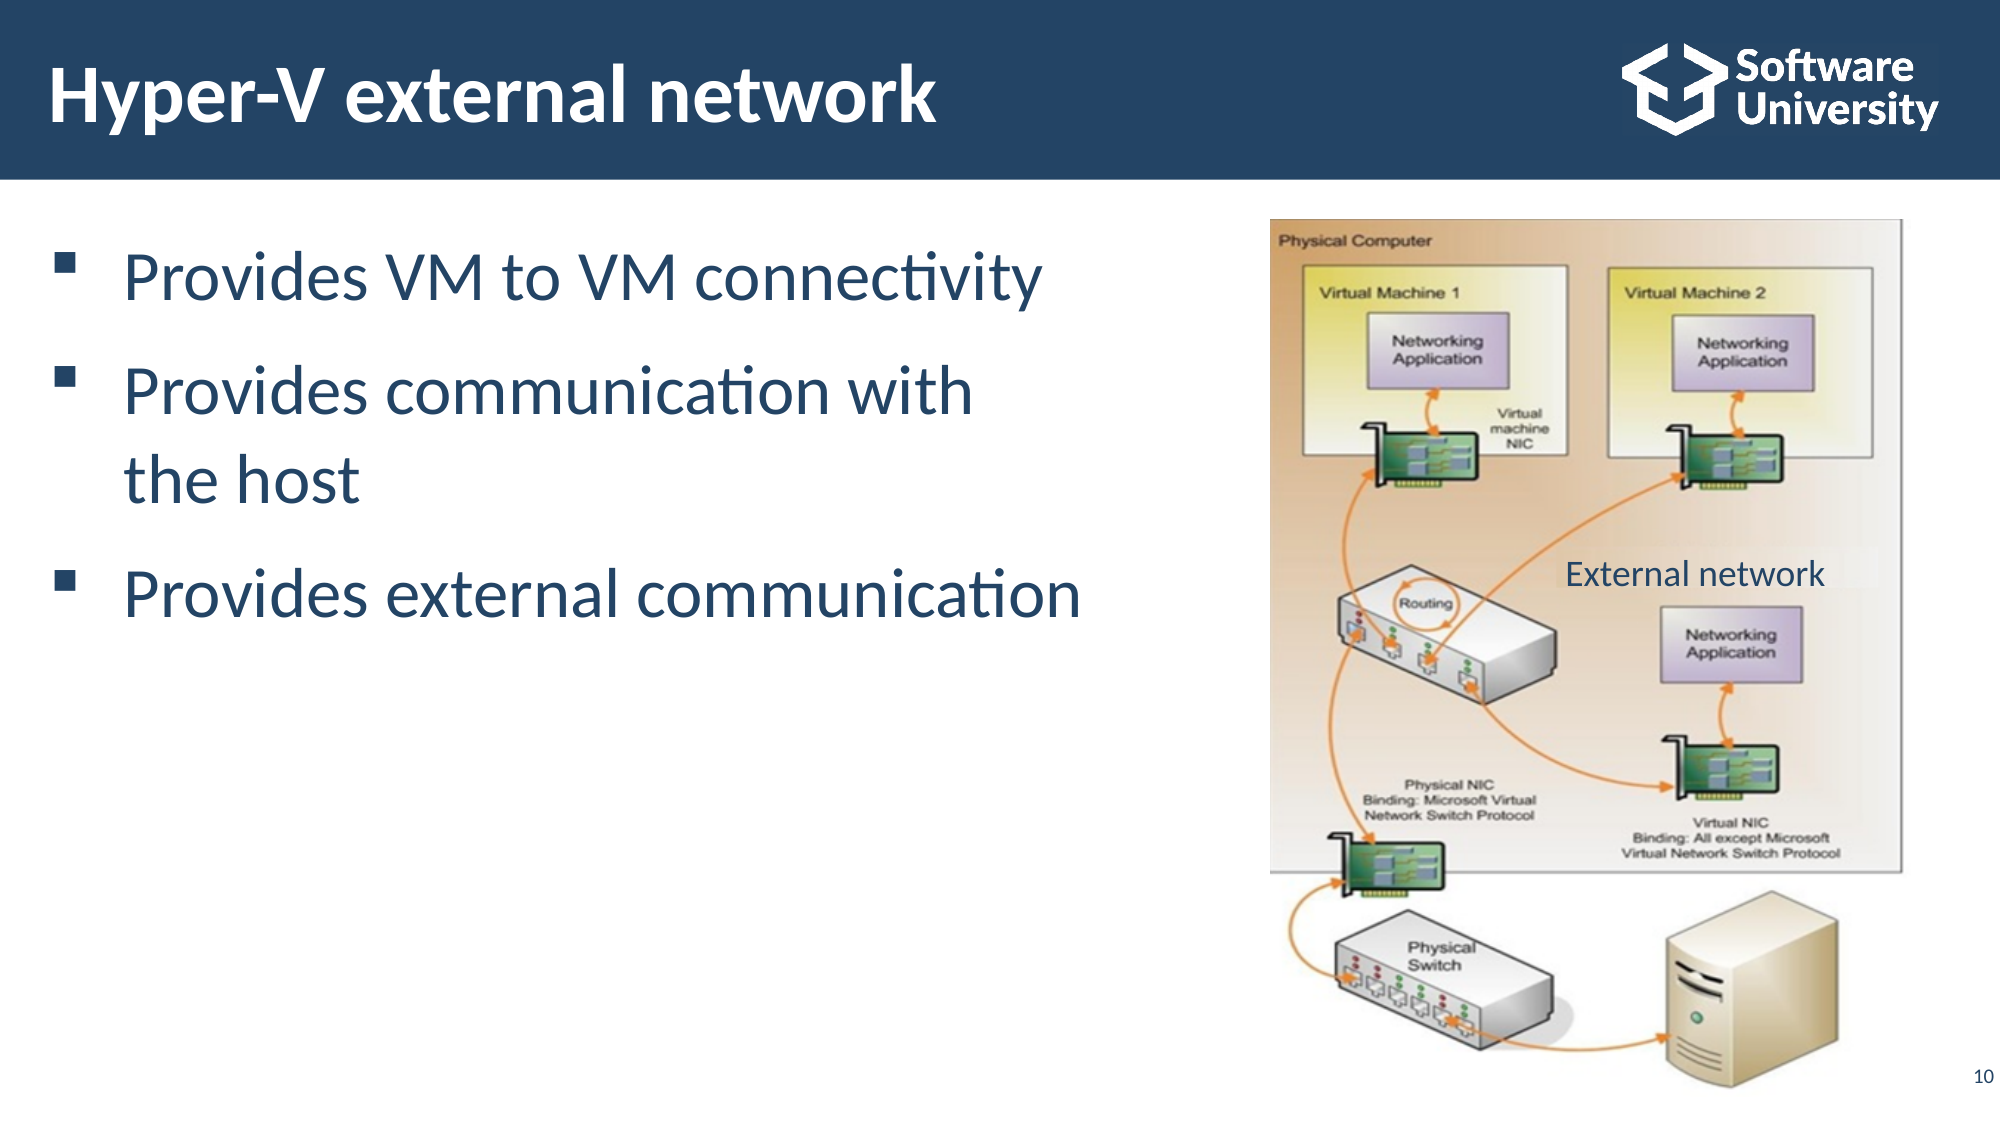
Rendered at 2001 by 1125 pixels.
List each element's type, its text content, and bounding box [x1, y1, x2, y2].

list Provides VM to VM connectivity Provides communication with the host Provides external communication [31, 219, 1114, 1073]
picture [1622, 43, 1939, 136]
slide_number 10 [1929, 1049, 2000, 1100]
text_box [1270, 219, 1911, 1098]
title Hyper-V external network [31, 16, 1591, 162]
